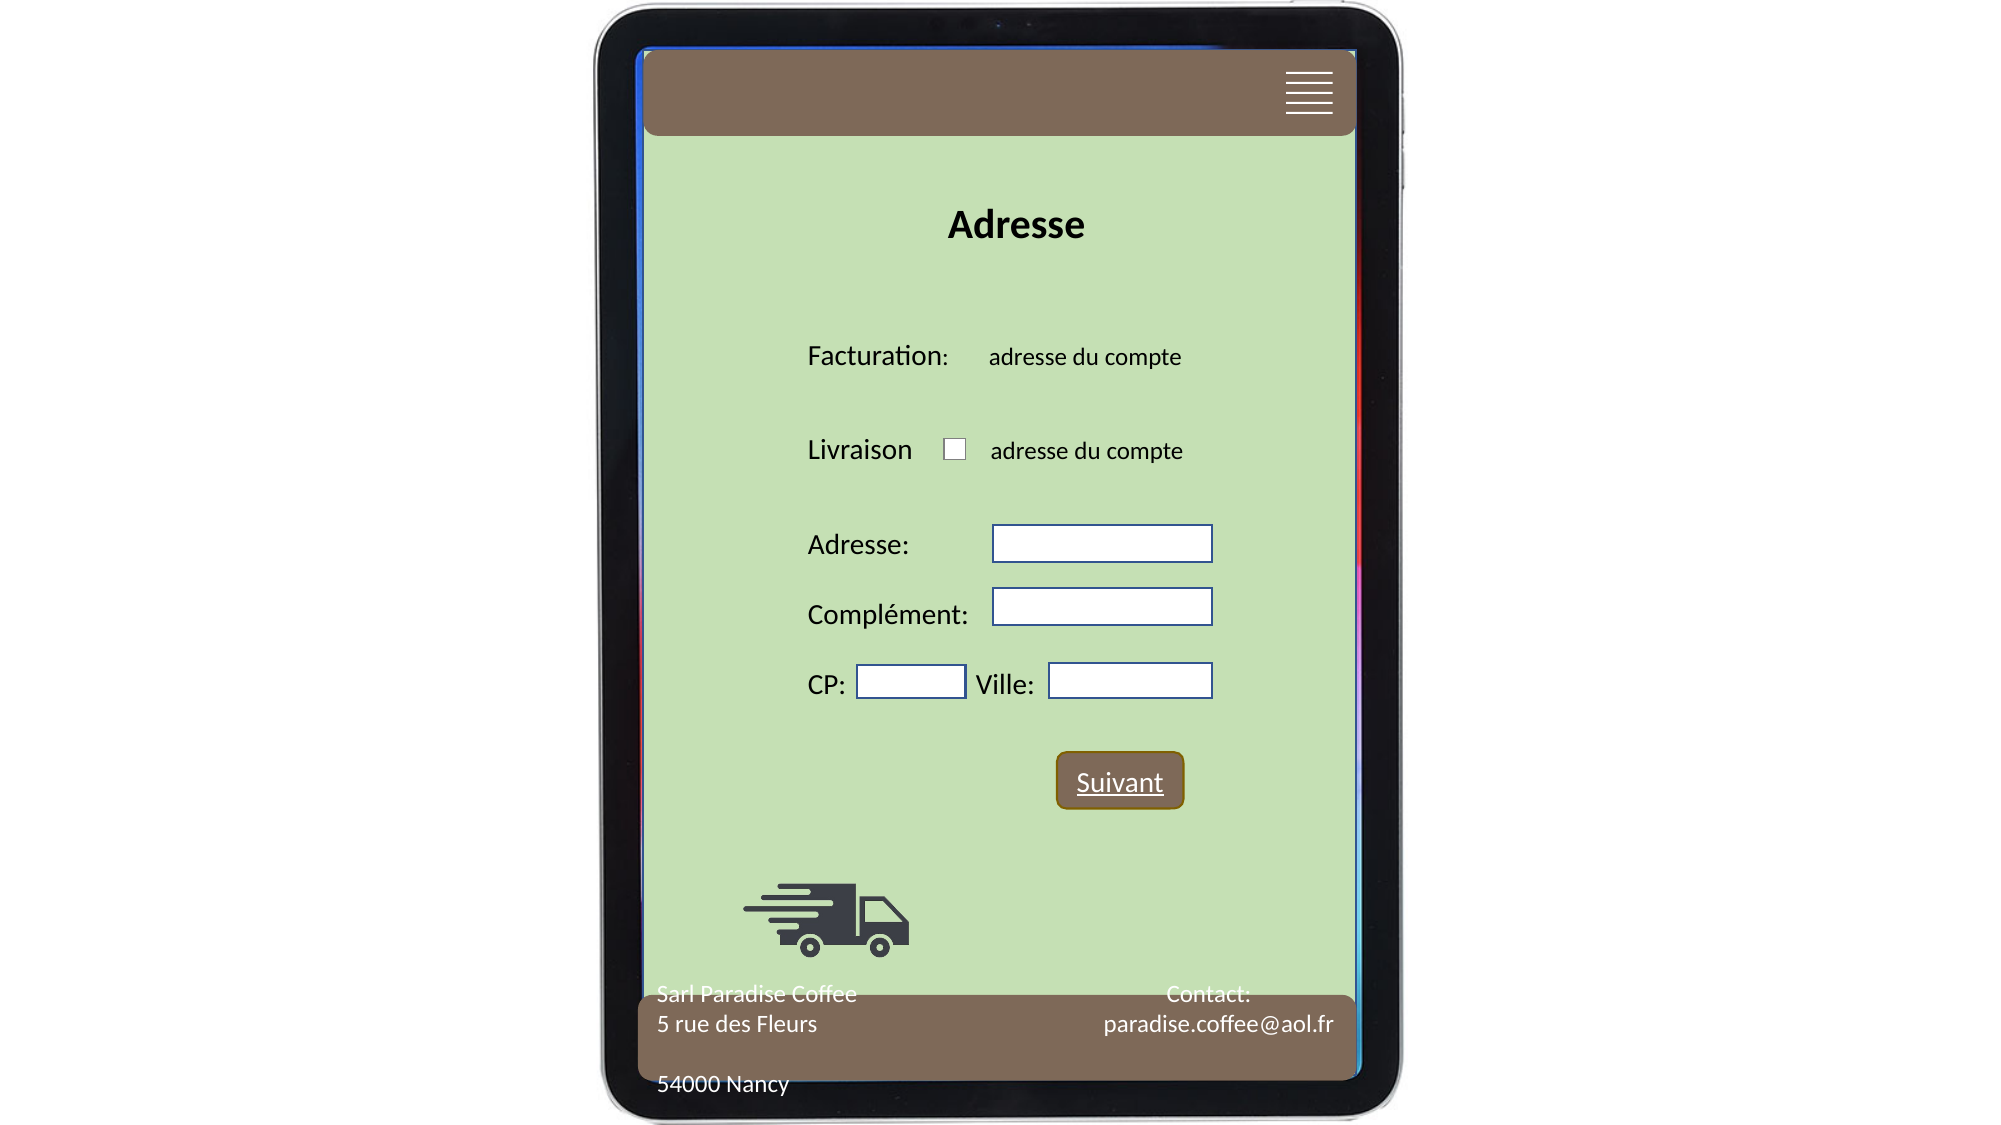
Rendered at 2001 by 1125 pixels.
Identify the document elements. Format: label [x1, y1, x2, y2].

text_box [943, 438, 966, 460]
picture [437, 0, 1563, 1125]
